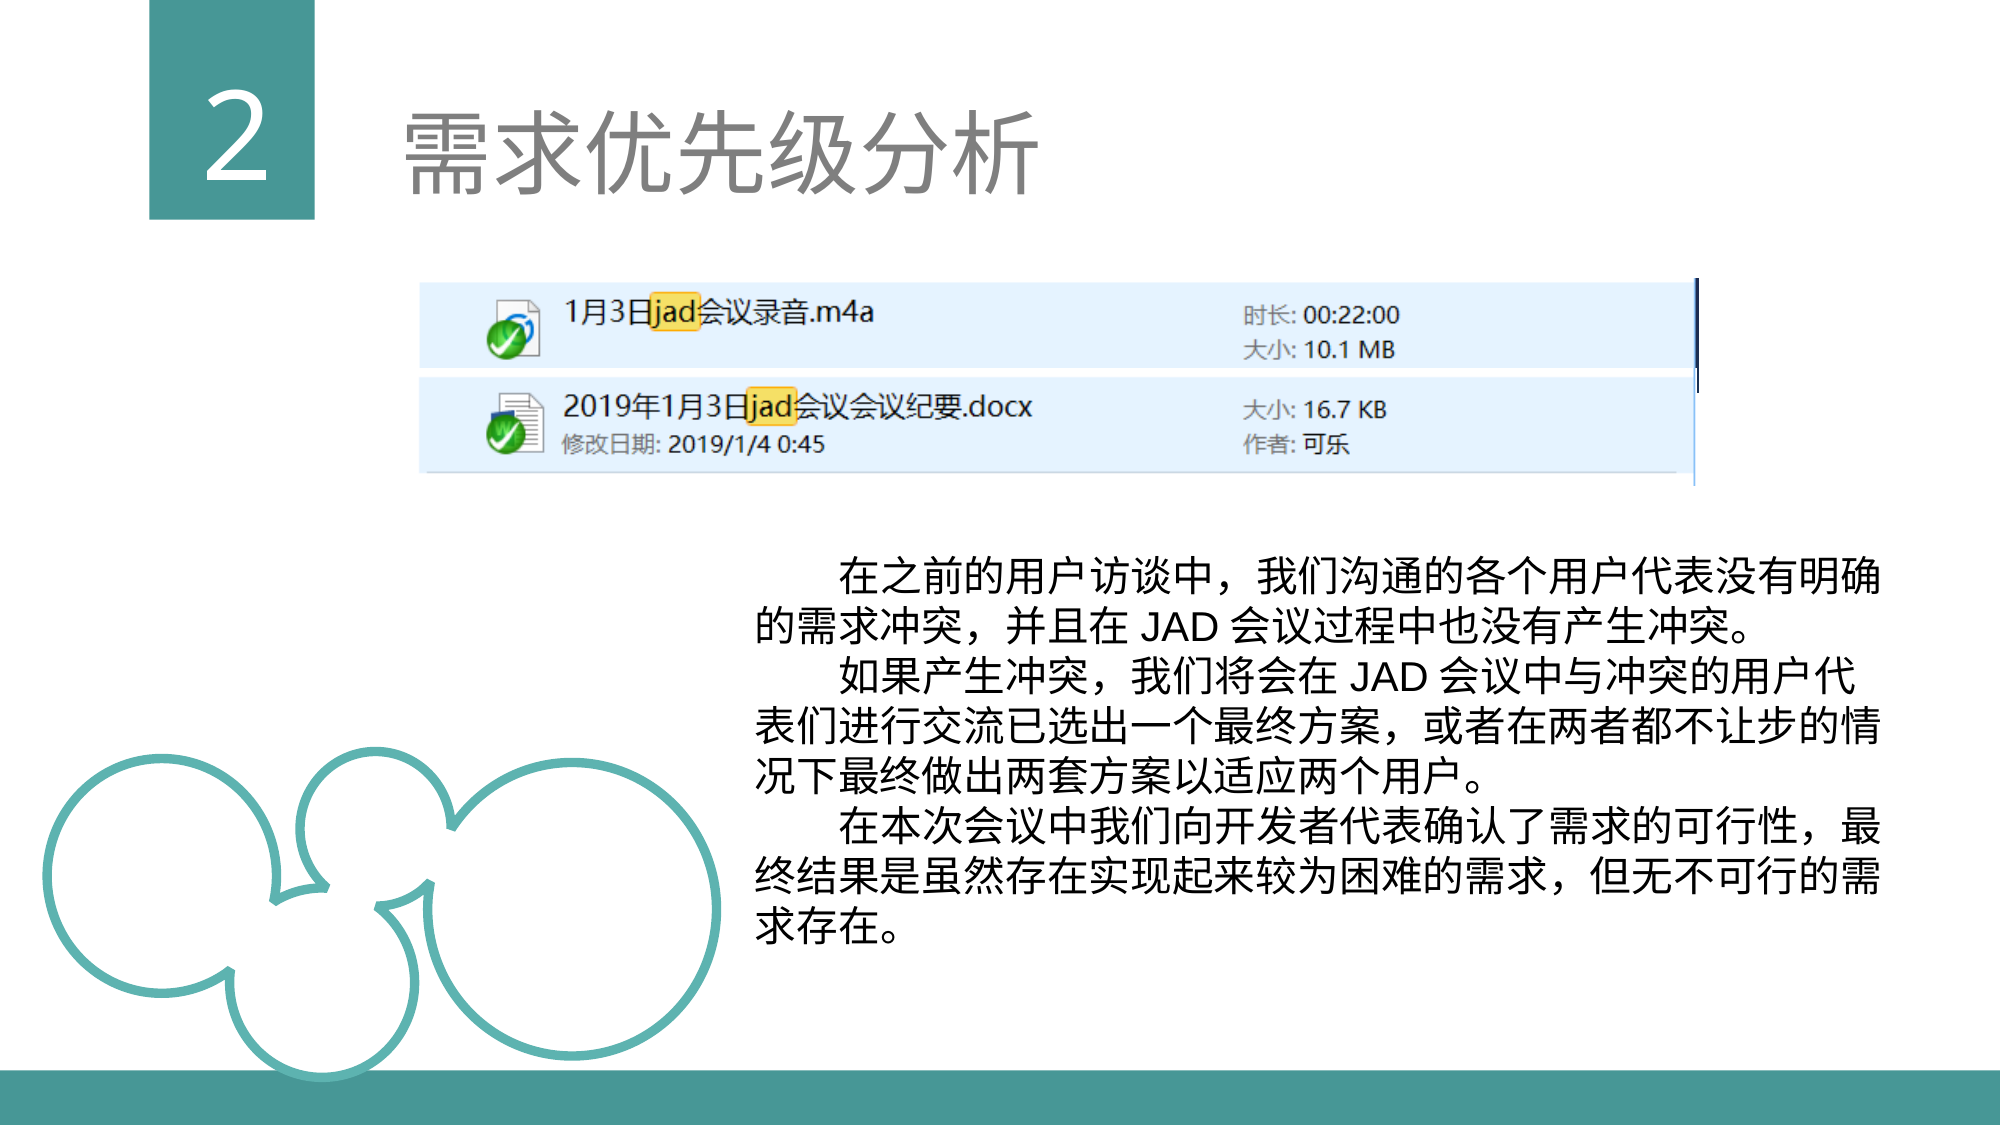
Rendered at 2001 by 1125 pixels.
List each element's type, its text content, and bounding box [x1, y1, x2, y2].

text_box [149, 0, 315, 220]
text_box [47, 751, 717, 1078]
text_box 在之前的用户访谈中，我们沟通的各个用户代表没有明确的需求冲突，并且在JAD会议过程中也没有产生冲突。 如果产生冲突，我们将会在JAD会议中与冲突的用户代表们进行交流已选出一个最终方案，或者在两者都不让步的情况下最终做出两套方案以适应两个用户。 在本次会议中我们向开发者代表确认了需求的可行性，最终结果是虽然存在实现起来较为困难的需求，但无不可行的需求存在。 [740, 541, 1910, 957]
picture [409, 278, 1699, 486]
text_box 2 [154, 48, 320, 213]
text_box 需求优先级分析 [385, 88, 1426, 214]
text_box [0, 1070, 2000, 1125]
